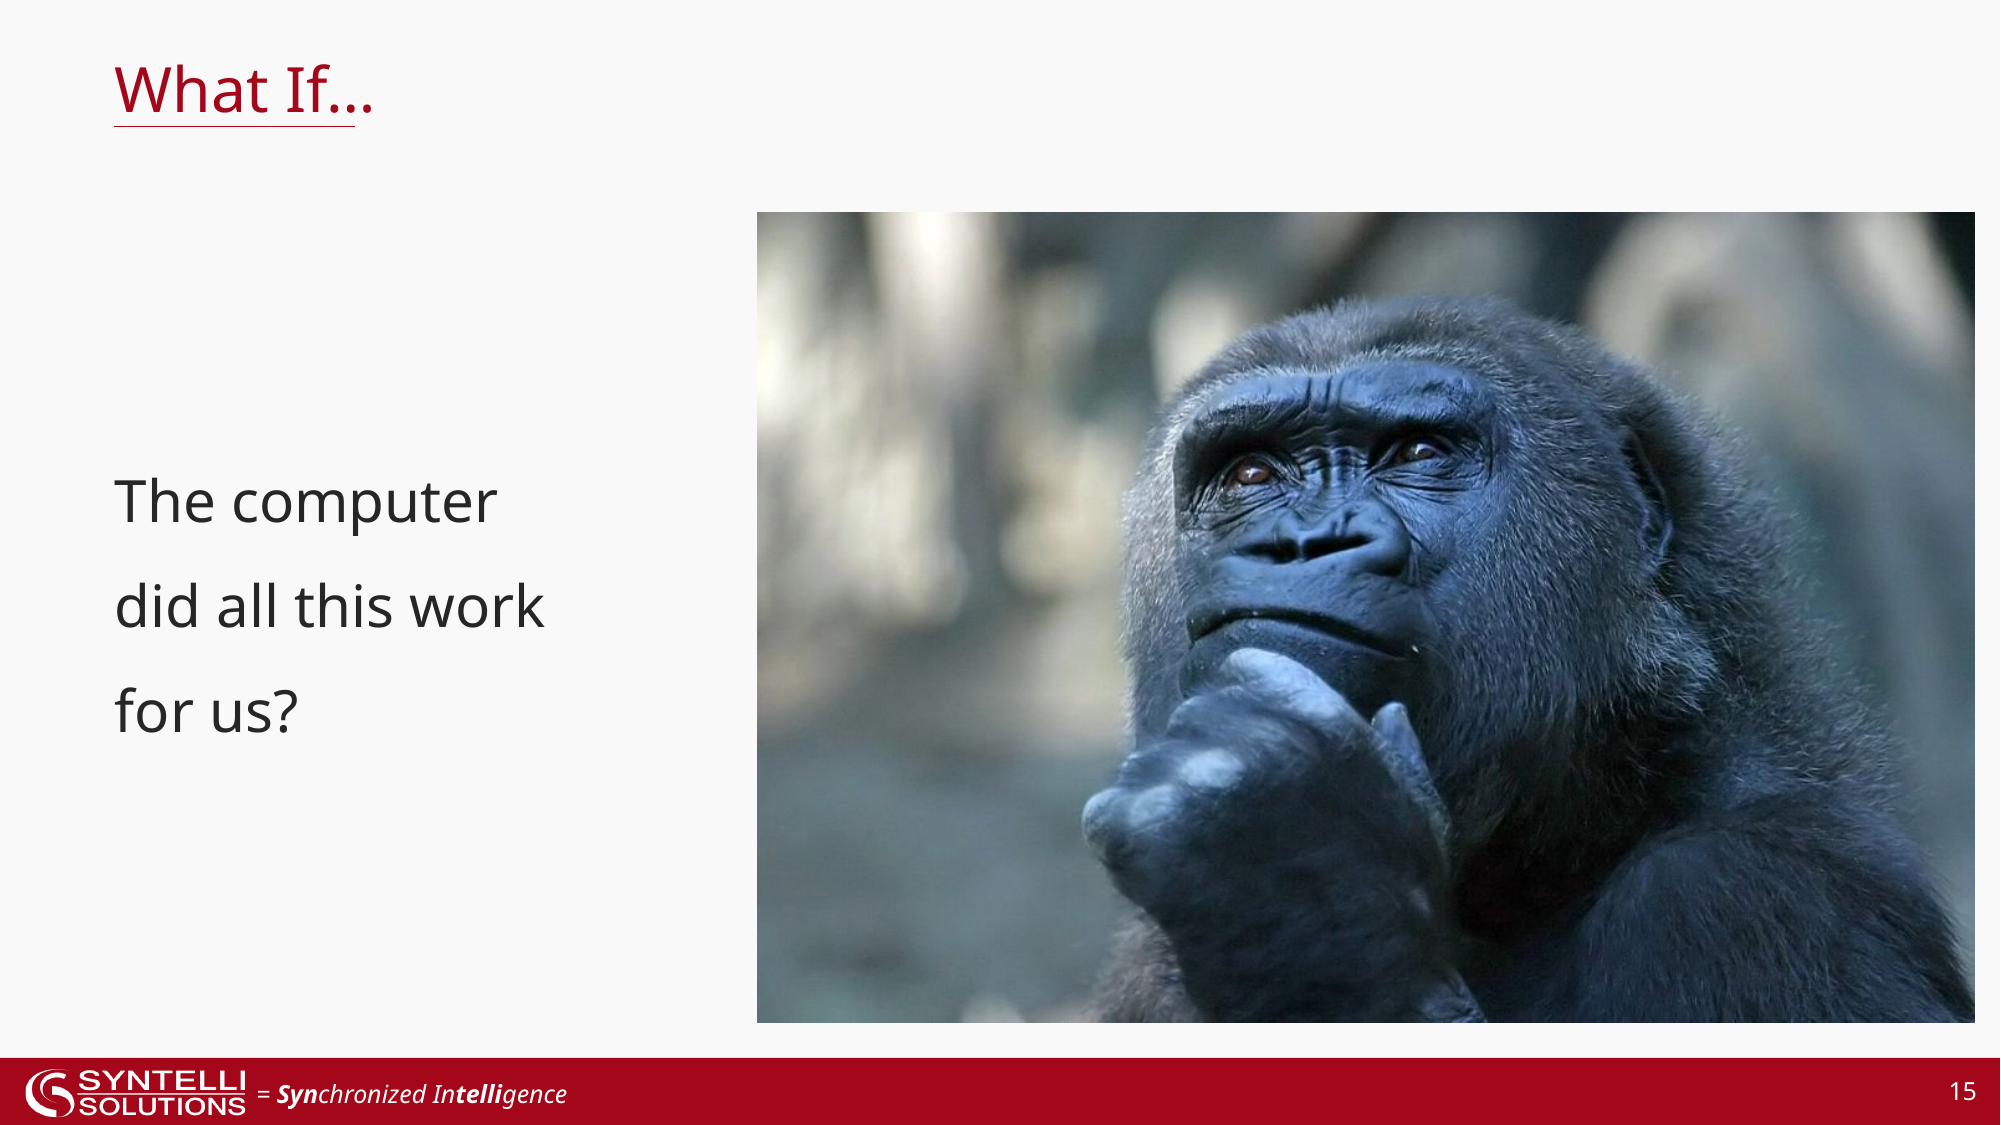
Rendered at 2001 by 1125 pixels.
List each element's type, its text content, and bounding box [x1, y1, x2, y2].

picture [757, 212, 1975, 1024]
list The computer did all this work for us? [100, 176, 598, 996]
picture [25, 1065, 248, 1119]
list What If… [100, 51, 1825, 127]
slide_number 15 [1829, 1062, 1993, 1122]
